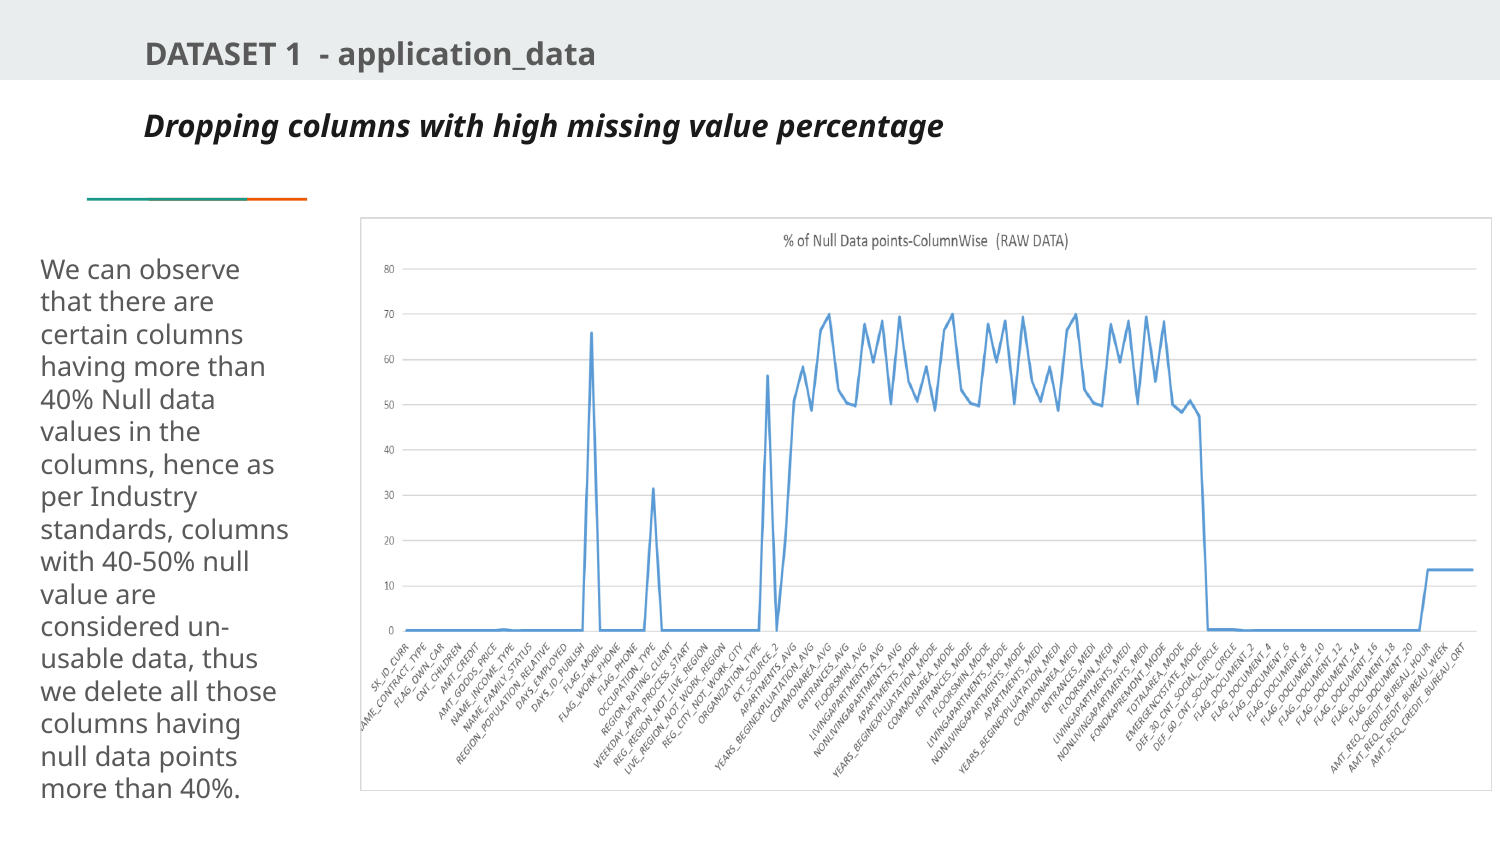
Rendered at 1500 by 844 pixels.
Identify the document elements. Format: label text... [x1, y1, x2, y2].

title Dropping columns with high missing value percentage [128, 91, 1390, 179]
picture [360, 216, 1493, 792]
text_box We can observe that there are certain columns having more than 40% Null data values in the columns, hence as per Industry standards, columns with 40-50% null value are considered un-usable data, thus we delete all those columns having null data points more than 40%. [25, 237, 308, 791]
text_box DATASET 1 - application_data [129, 19, 950, 67]
